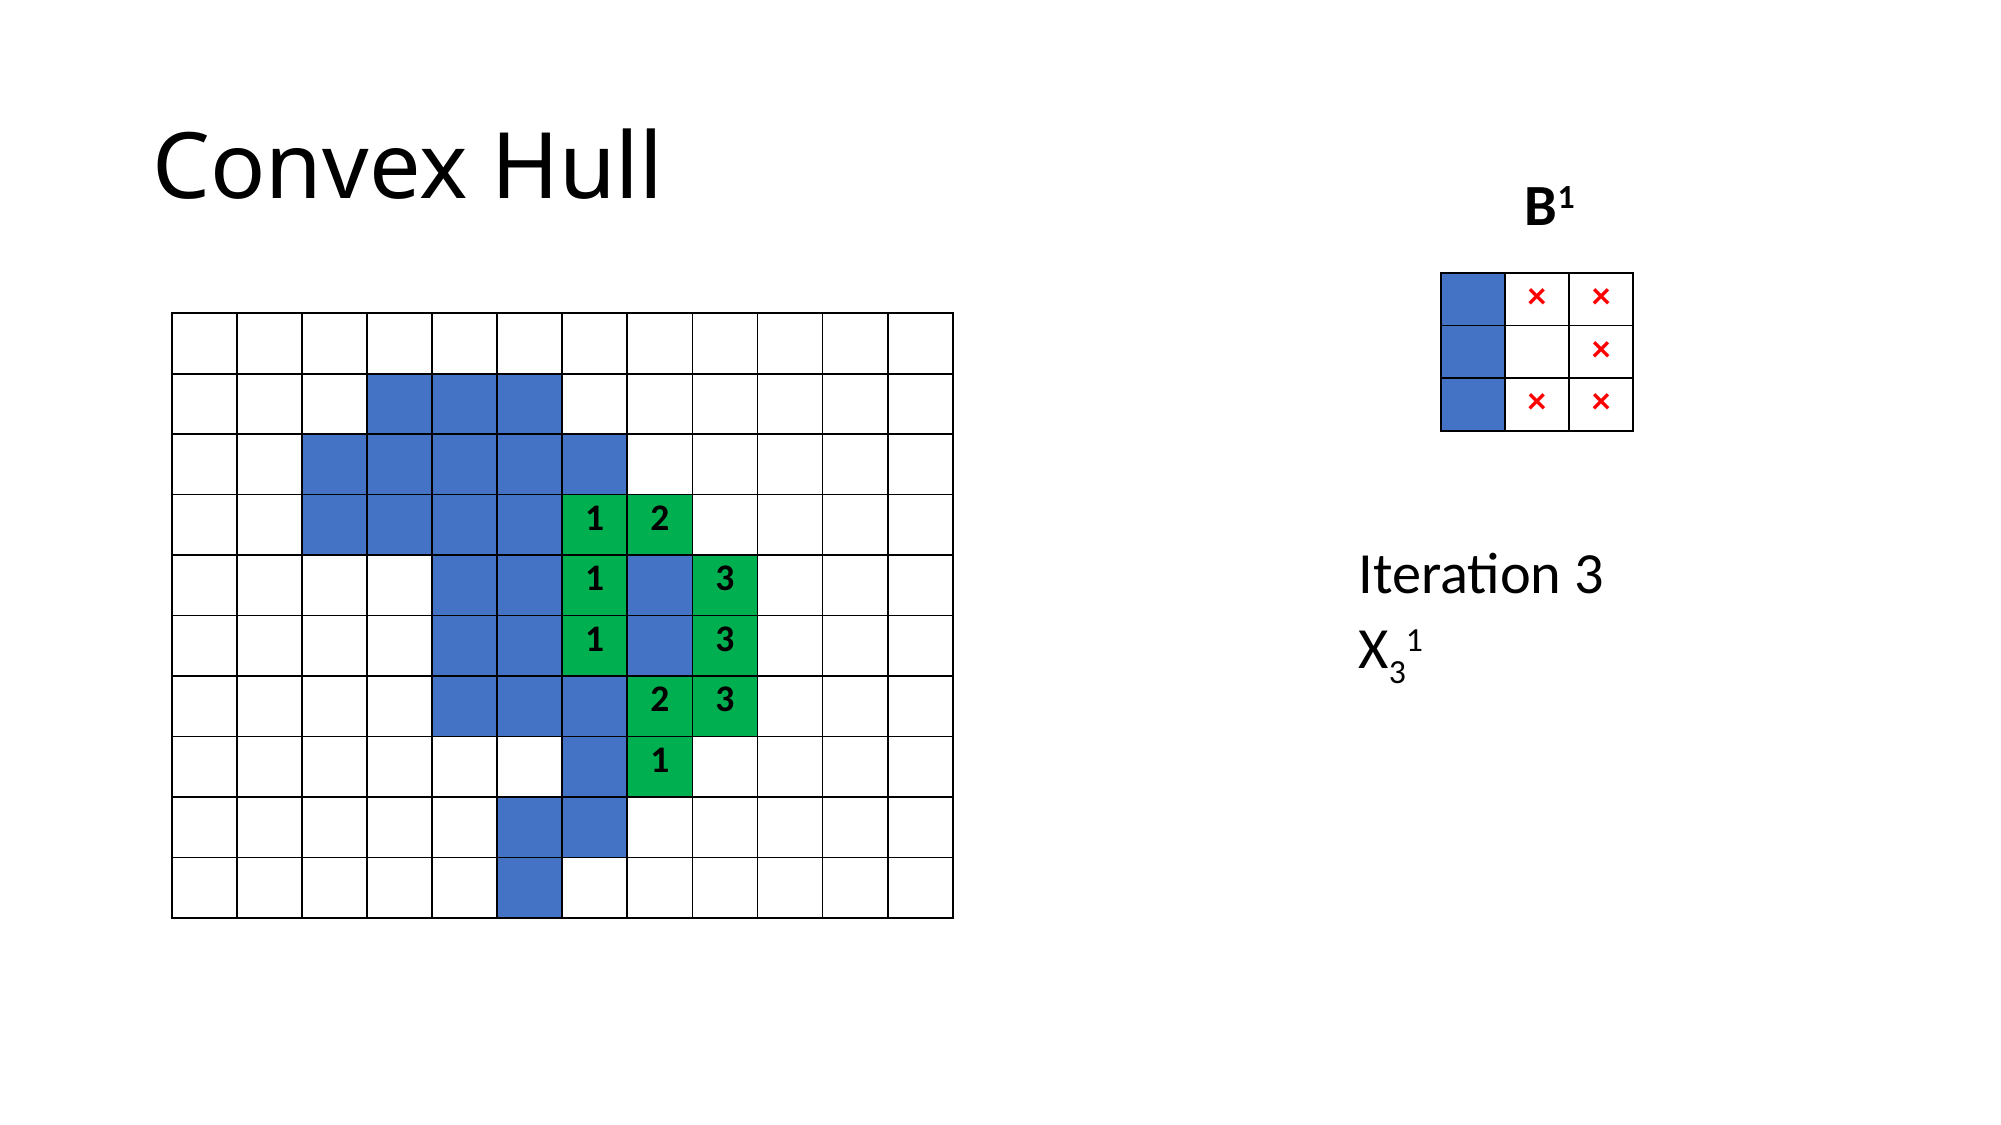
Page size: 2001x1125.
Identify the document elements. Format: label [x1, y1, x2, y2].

table_header [368, 314, 431, 373]
table_cell [823, 798, 887, 857]
table_cell [758, 858, 822, 917]
text_box [1474, 126, 1626, 278]
table_cell [303, 616, 366, 675]
table_cell [1442, 326, 1504, 377]
table_cell [889, 858, 952, 917]
table_cell [563, 858, 626, 917]
table_cell [238, 435, 301, 494]
table_cell [1570, 326, 1632, 377]
table_cell [693, 375, 757, 433]
table_cell [238, 737, 301, 796]
table_cell [368, 798, 431, 857]
table_cell [173, 798, 236, 857]
table_cell [303, 495, 366, 554]
table_cell [173, 556, 236, 615]
table_cell [433, 677, 496, 736]
table_cell [563, 798, 626, 857]
table_cell [1570, 379, 1632, 430]
table_cell [433, 616, 496, 675]
table_cell [368, 556, 431, 615]
table_cell [238, 556, 301, 615]
table_header [498, 314, 561, 373]
table_cell [758, 677, 822, 736]
table_cell [563, 375, 626, 433]
table_cell [498, 677, 561, 736]
table_cell [889, 616, 952, 675]
table_cell [238, 677, 301, 736]
table_cell [368, 375, 431, 433]
table_cell [693, 737, 757, 796]
table_cell [368, 495, 431, 554]
table_header [563, 314, 626, 373]
table_cell [498, 737, 561, 796]
table_cell [563, 616, 626, 675]
table_cell [889, 556, 952, 615]
table_header [889, 314, 952, 373]
table_cell [303, 375, 366, 433]
table_cell [758, 495, 822, 554]
table_cell [758, 737, 822, 796]
table_cell [758, 798, 822, 857]
table_cell [173, 677, 236, 736]
table_cell [693, 858, 757, 917]
table_header [758, 314, 822, 373]
table_cell [173, 375, 236, 433]
table_cell [498, 556, 561, 615]
table_cell [173, 858, 236, 917]
title [137, 59, 1863, 278]
table_cell [303, 435, 366, 494]
table_cell [693, 616, 757, 675]
table_cell [563, 677, 626, 736]
table_cell [628, 616, 692, 675]
table_cell [628, 495, 692, 554]
table_cell [433, 858, 496, 917]
table_cell [889, 375, 952, 433]
table_cell [368, 435, 431, 494]
table_cell [628, 858, 692, 917]
table_cell [563, 495, 626, 554]
table_cell [693, 556, 757, 615]
table_header [628, 314, 692, 373]
table_cell [498, 435, 561, 494]
table_header [1442, 274, 1504, 325]
table_cell [823, 495, 887, 554]
table_cell [823, 858, 887, 917]
table_cell [563, 737, 626, 796]
table_cell [628, 556, 692, 615]
table_cell [889, 798, 952, 857]
table_cell [433, 435, 496, 494]
table_cell [238, 798, 301, 857]
table_cell [433, 375, 496, 433]
table_cell [173, 737, 236, 796]
table_cell [433, 737, 496, 796]
table_cell [889, 737, 952, 796]
table_cell [433, 798, 496, 857]
table_cell [628, 375, 692, 433]
table_cell [823, 677, 887, 736]
table_cell [368, 737, 431, 796]
table_header [1506, 278, 1568, 325]
table_header [238, 314, 301, 373]
table_cell [368, 677, 431, 736]
table_cell [889, 435, 952, 494]
table_cell [238, 375, 301, 433]
table_cell [238, 858, 301, 917]
table_cell [758, 375, 822, 433]
table_cell [889, 495, 952, 554]
table_cell [823, 737, 887, 796]
table_cell [433, 556, 496, 615]
table_cell [693, 677, 757, 736]
table_cell [693, 495, 757, 554]
table_cell [628, 737, 692, 796]
table_cell [628, 435, 692, 494]
table_cell [693, 435, 757, 494]
table_cell [433, 495, 496, 554]
table_cell [758, 616, 822, 675]
text_box [1343, 544, 1756, 905]
table_header [693, 314, 757, 373]
table_cell [238, 495, 301, 554]
table_cell [758, 435, 822, 494]
table_cell [823, 375, 887, 433]
table_cell [238, 616, 301, 675]
table_cell [1506, 379, 1568, 430]
table_cell [628, 798, 692, 857]
table_cell [498, 798, 561, 857]
table_cell [303, 858, 366, 917]
table_cell [563, 435, 626, 494]
table_cell [173, 495, 236, 554]
table_cell [628, 677, 692, 736]
table_cell [889, 677, 952, 736]
table_cell [693, 798, 757, 857]
table_cell [303, 556, 366, 615]
table_cell [823, 556, 887, 615]
table_cell [173, 435, 236, 494]
table_cell [303, 737, 366, 796]
table_header [433, 314, 496, 373]
table_header [1570, 274, 1632, 325]
table_header [823, 314, 887, 373]
table_cell [758, 556, 822, 615]
table_cell [368, 858, 431, 917]
table_cell [823, 435, 887, 494]
table_cell [498, 616, 561, 675]
table_cell [303, 798, 366, 857]
table_cell [368, 616, 431, 675]
table_cell [823, 616, 887, 675]
table_header [303, 314, 366, 373]
table_cell [498, 375, 561, 433]
table_cell [498, 858, 561, 917]
table_cell [563, 556, 626, 615]
table_cell [1506, 326, 1568, 377]
table_header [173, 314, 236, 373]
table_cell [498, 495, 561, 554]
table_cell [1442, 379, 1504, 430]
table_cell [173, 616, 236, 675]
table_cell [303, 677, 366, 736]
